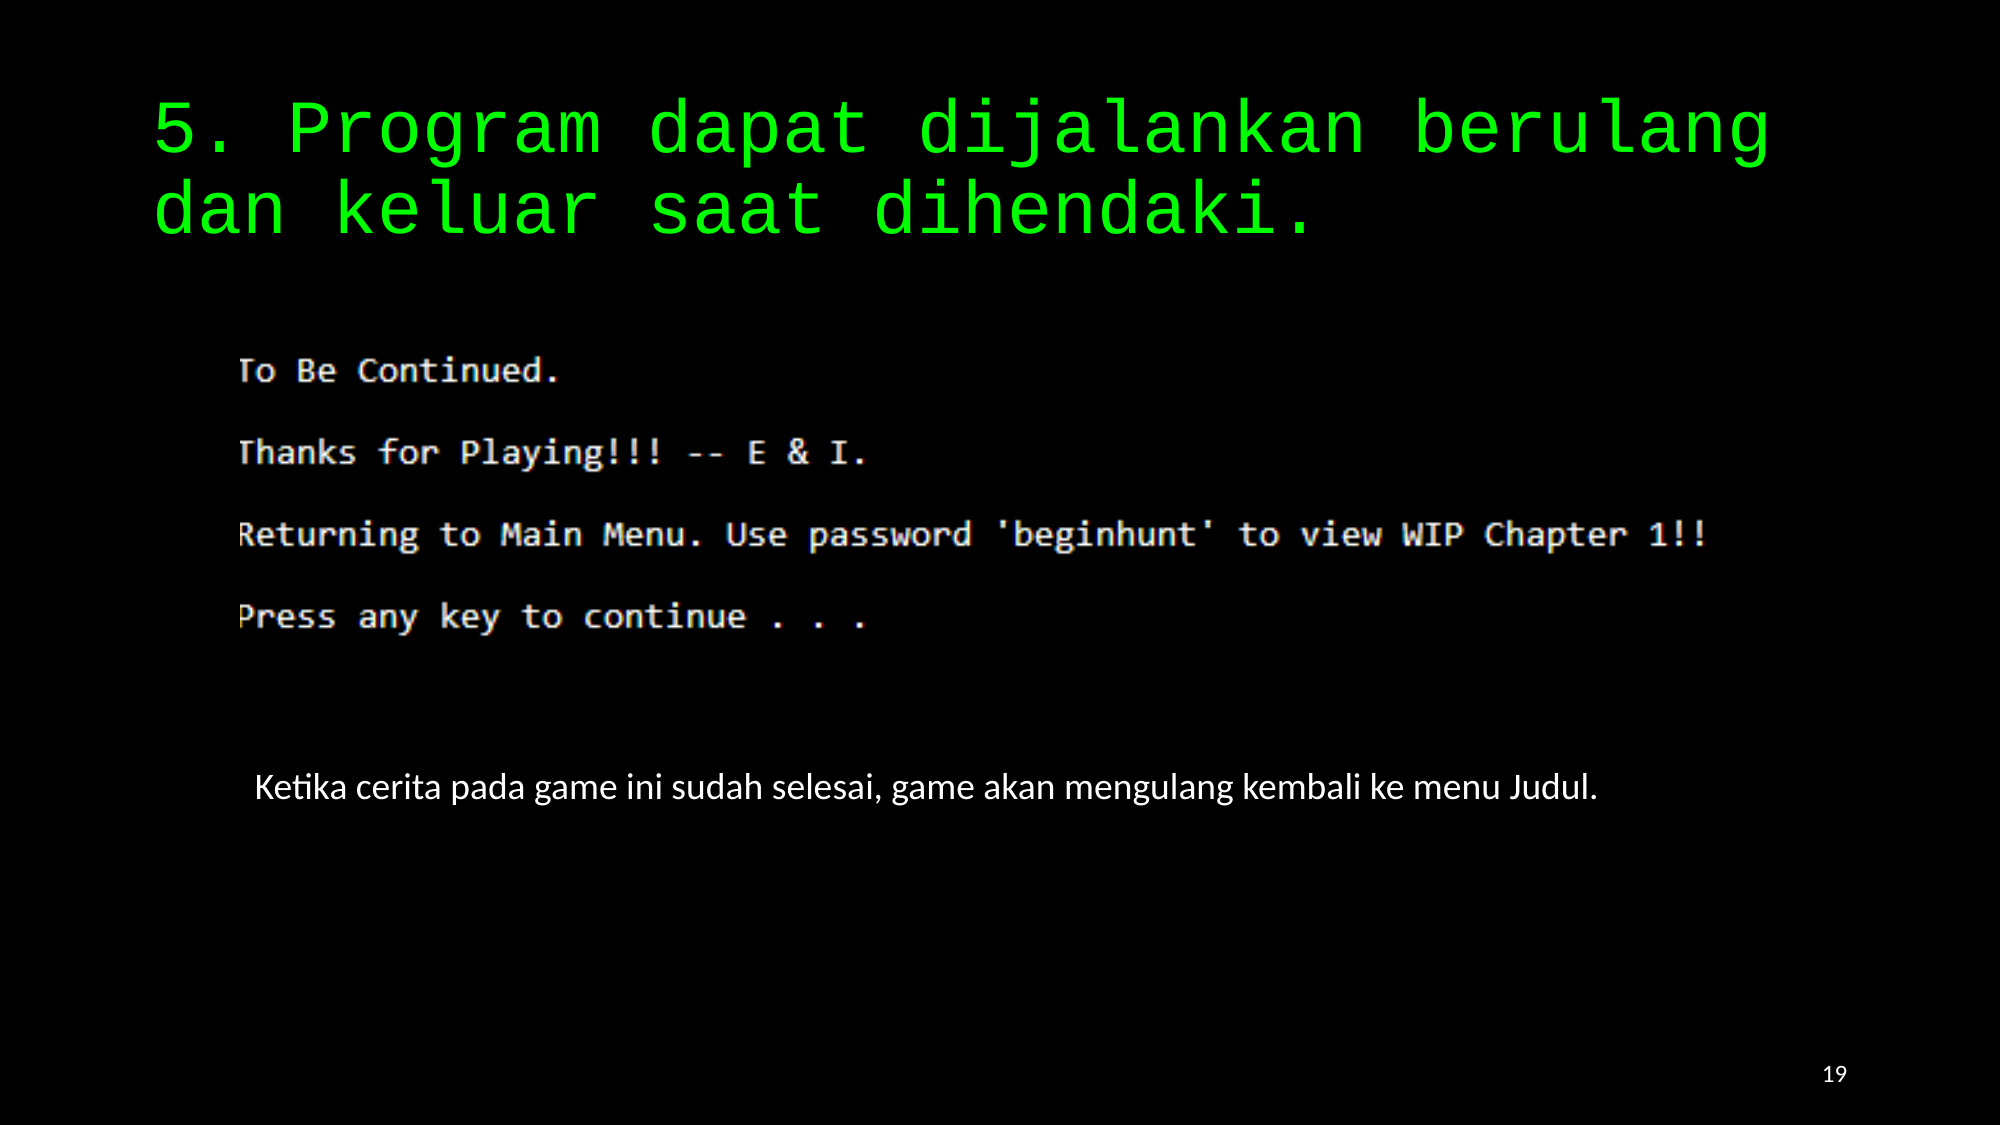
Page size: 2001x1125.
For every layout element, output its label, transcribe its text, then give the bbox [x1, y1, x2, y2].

slide_number 19 [1412, 1042, 1863, 1103]
title 5. Program dapat dijalankan berulang dan keluar saat dihendaki. [137, 59, 1863, 278]
text_box Ketika cerita pada game ini sudah selesai, game akan mengulang kembali ke menu Judul. [240, 754, 1787, 905]
picture [240, 353, 1760, 689]
